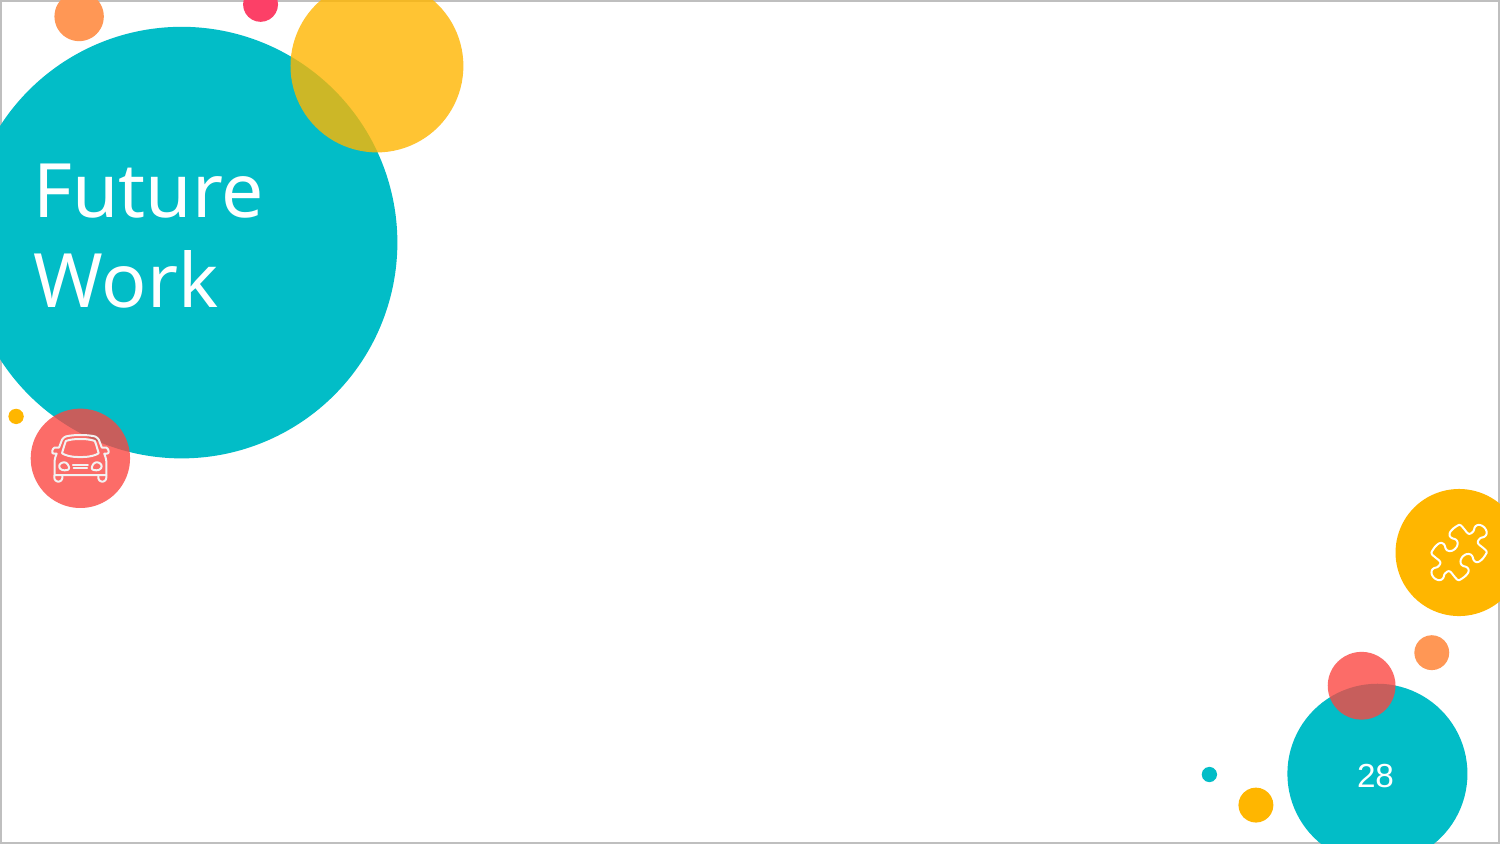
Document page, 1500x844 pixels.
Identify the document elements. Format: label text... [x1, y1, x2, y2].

title Future Work [18, 16, 371, 449]
slide_number 28 [1311, 722, 1441, 827]
